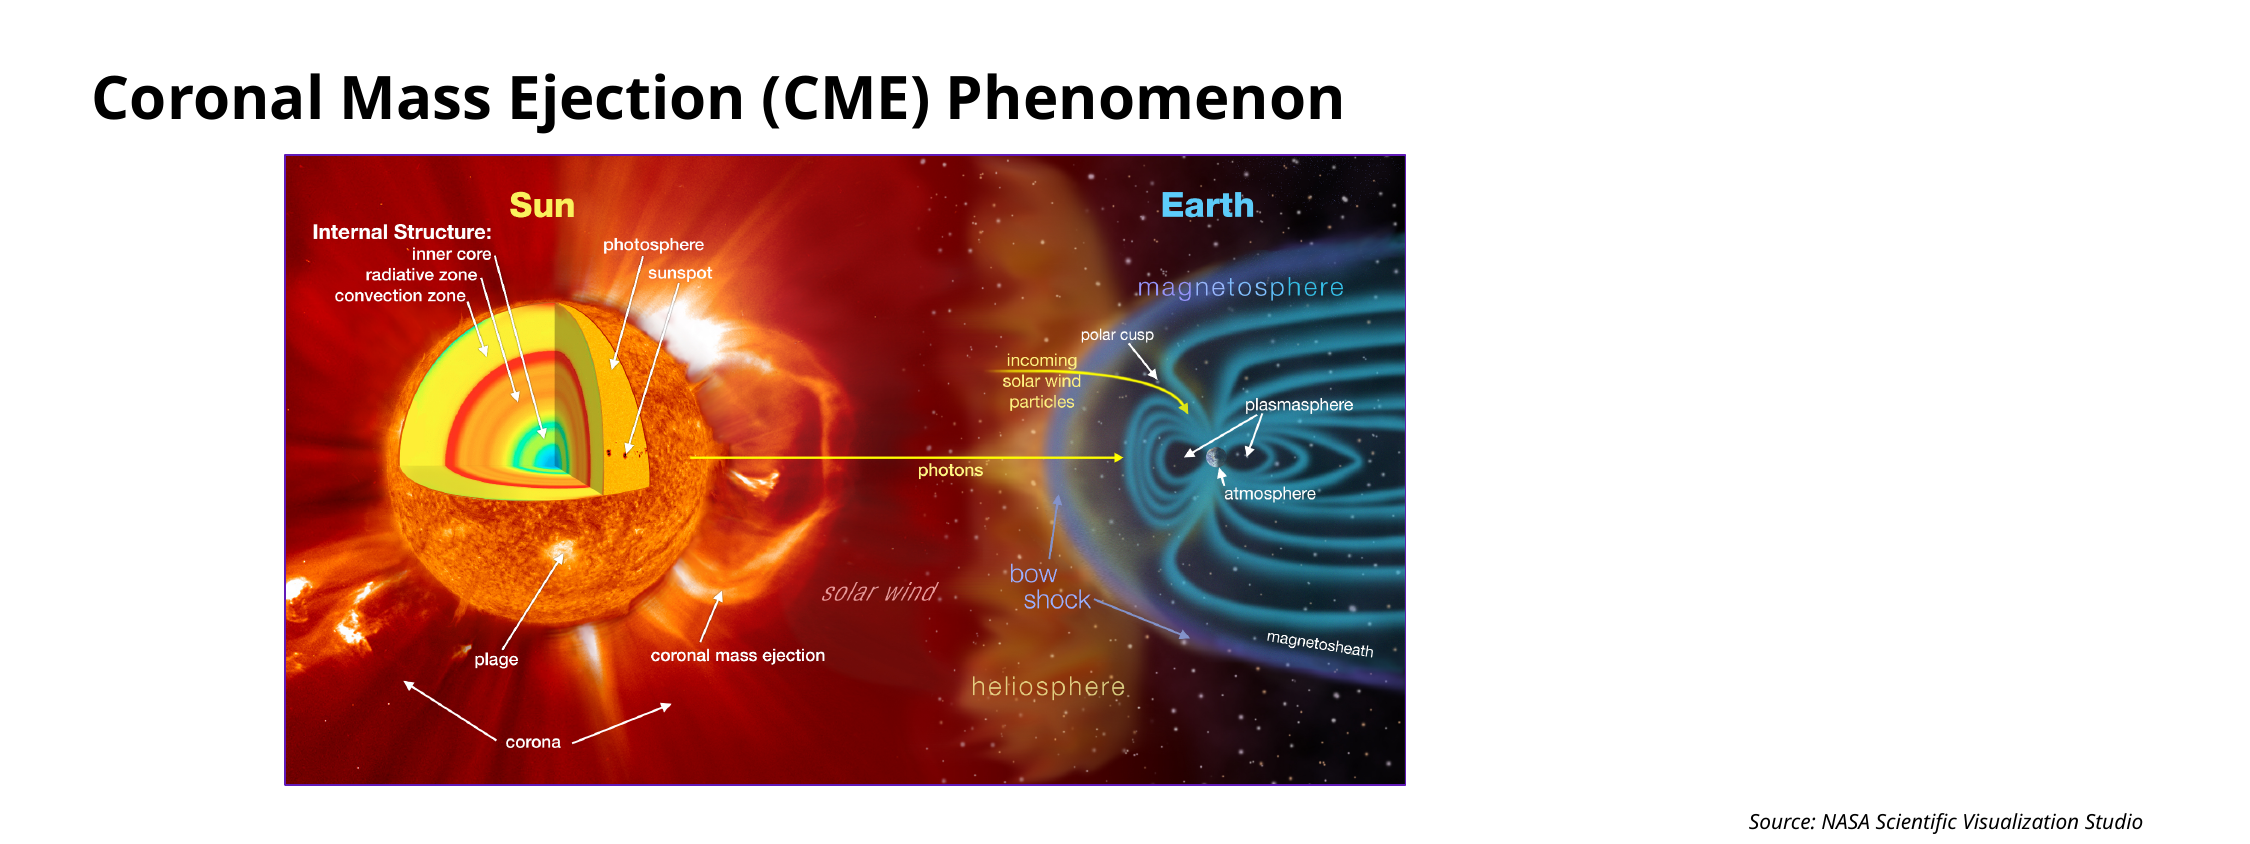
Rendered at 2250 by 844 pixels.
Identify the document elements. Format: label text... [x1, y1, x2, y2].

text_box Source: NASA Scientific Visualization Studio [1454, 793, 2159, 827]
picture [285, 155, 1405, 785]
title Coronal Mass Ejection (CME) Phenomenon [76, 44, 2174, 147]
